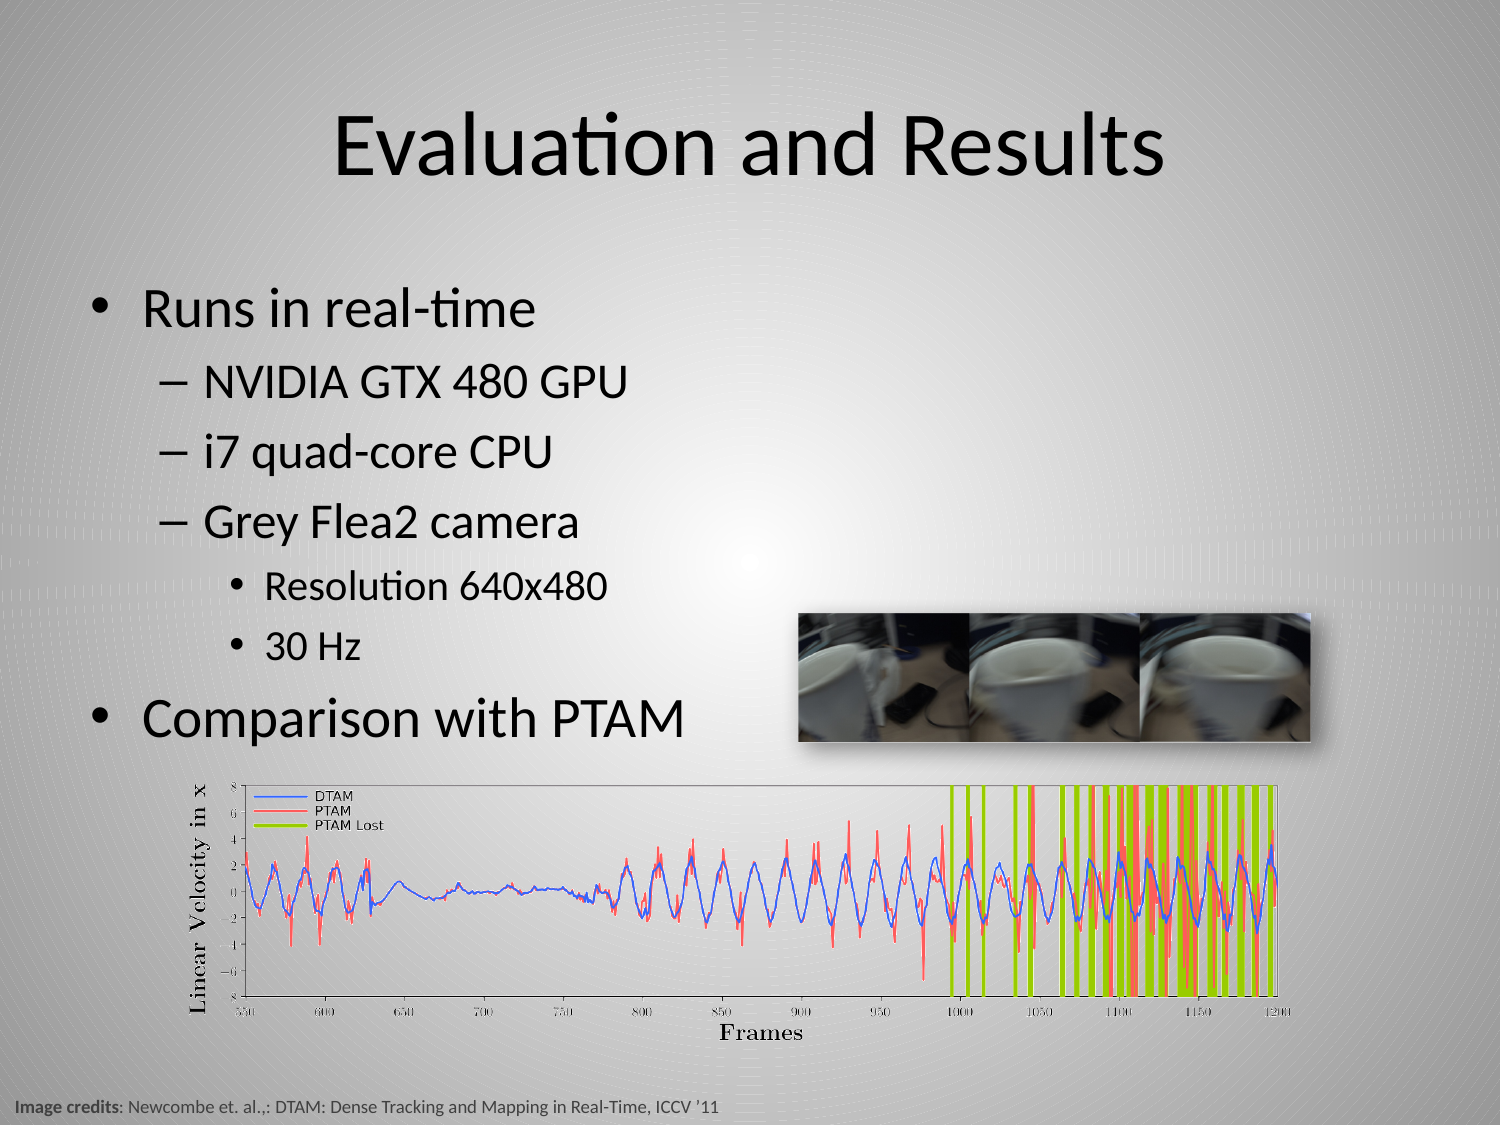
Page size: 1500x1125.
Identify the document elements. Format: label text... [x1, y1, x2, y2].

picture [175, 773, 1307, 1055]
picture [796, 609, 1313, 745]
list Runs in real-time NVIDIA GTX 480 GPU i7 quad-core CPU Grey Flea2 camera Resolution 640x480 30 Hz Comparison with PTAM [75, 262, 1425, 762]
title Evaluation and Results [75, 45, 1425, 233]
text_box Image credits: Newcombe et. al.,: DTAM: Dense Tracking and Mapping in Real-Time, ICCV ’11 [0, 1087, 1477, 1125]
